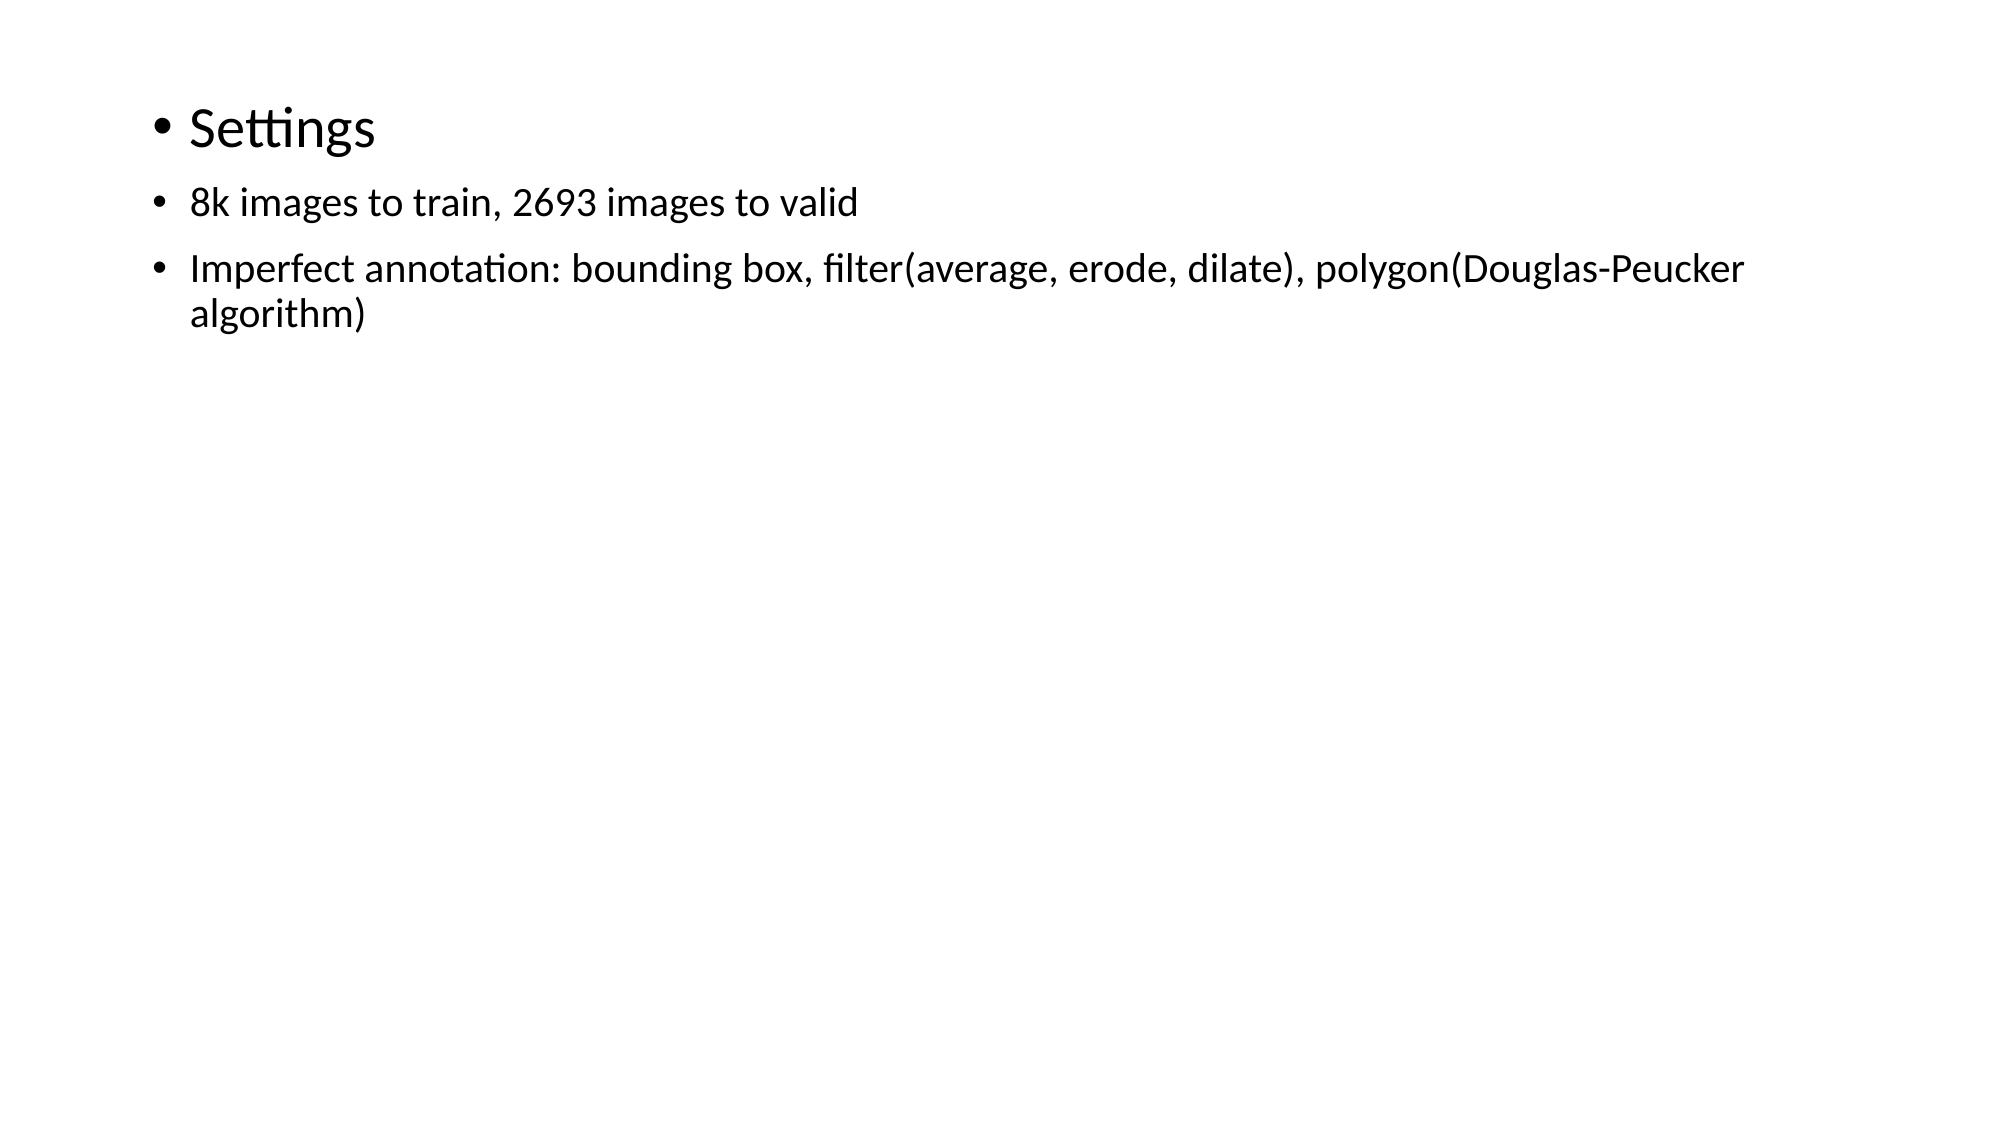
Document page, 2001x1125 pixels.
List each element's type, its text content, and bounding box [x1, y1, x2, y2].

list Settings 8k images to train, 2693 images to valid Imperfect annotation: bounding box, filter(average, erode, dilate), polygon(Douglas-Peucker algorithm) [137, 89, 1863, 1014]
